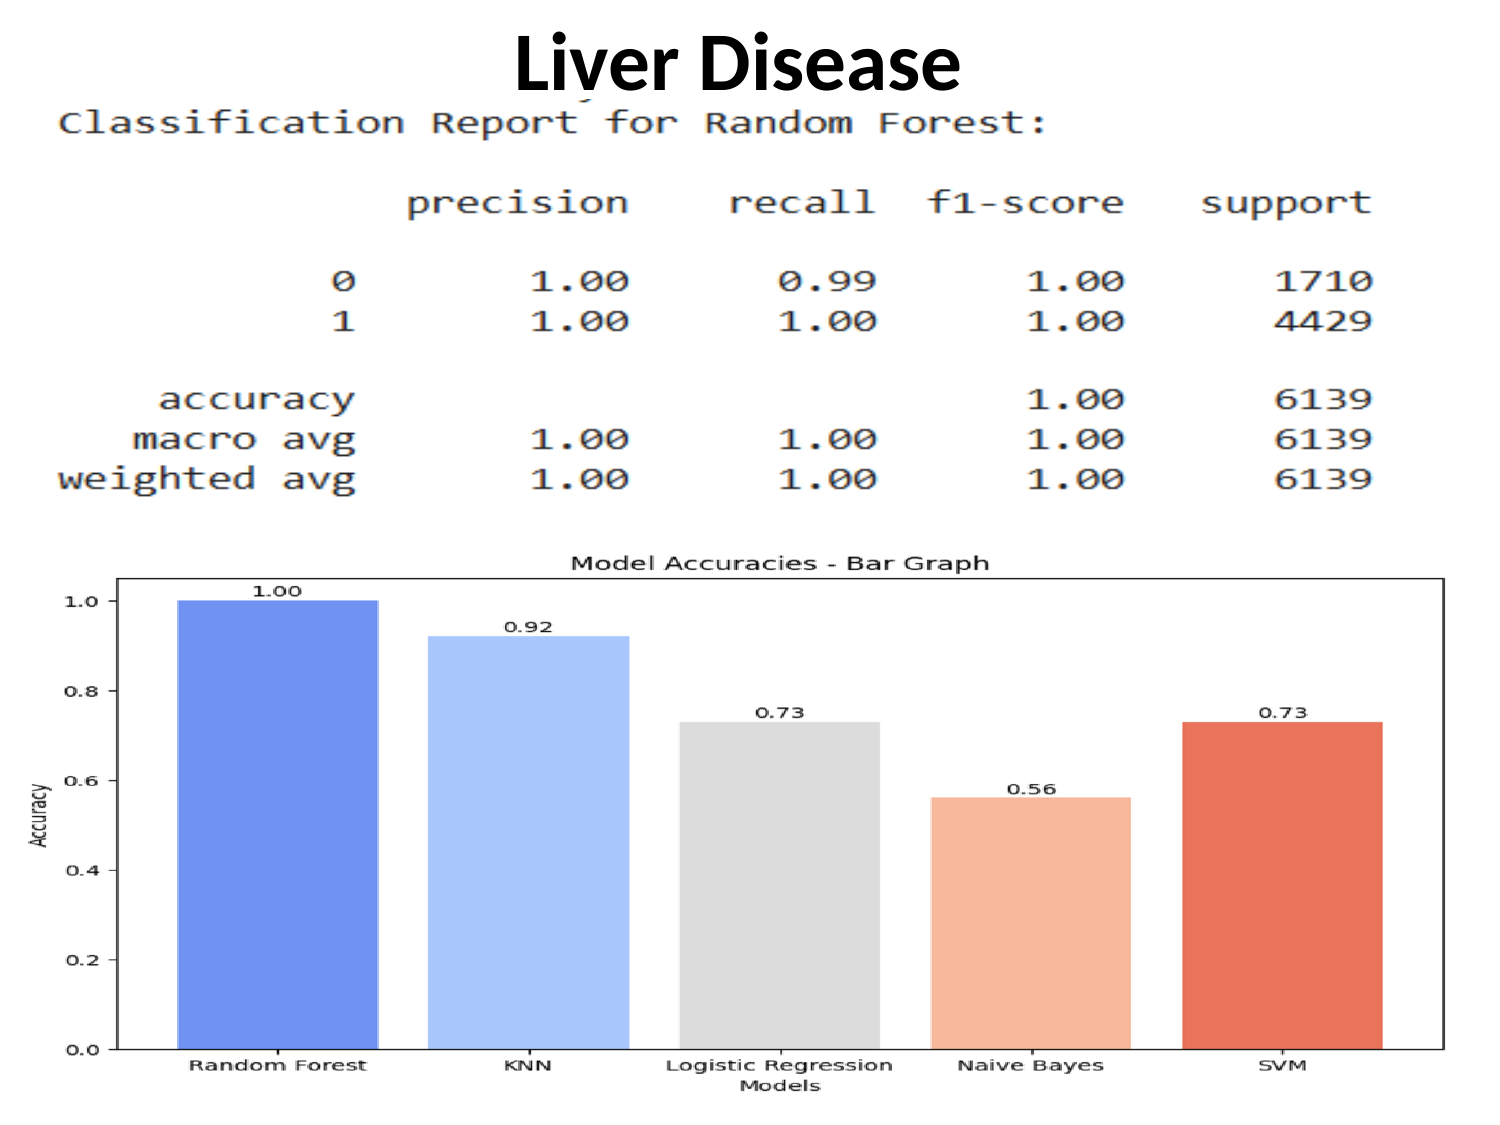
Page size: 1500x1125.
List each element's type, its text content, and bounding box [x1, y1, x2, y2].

picture [11, 546, 1489, 1097]
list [51, 99, 1398, 513]
text_box Liver Disease [499, 0, 998, 98]
